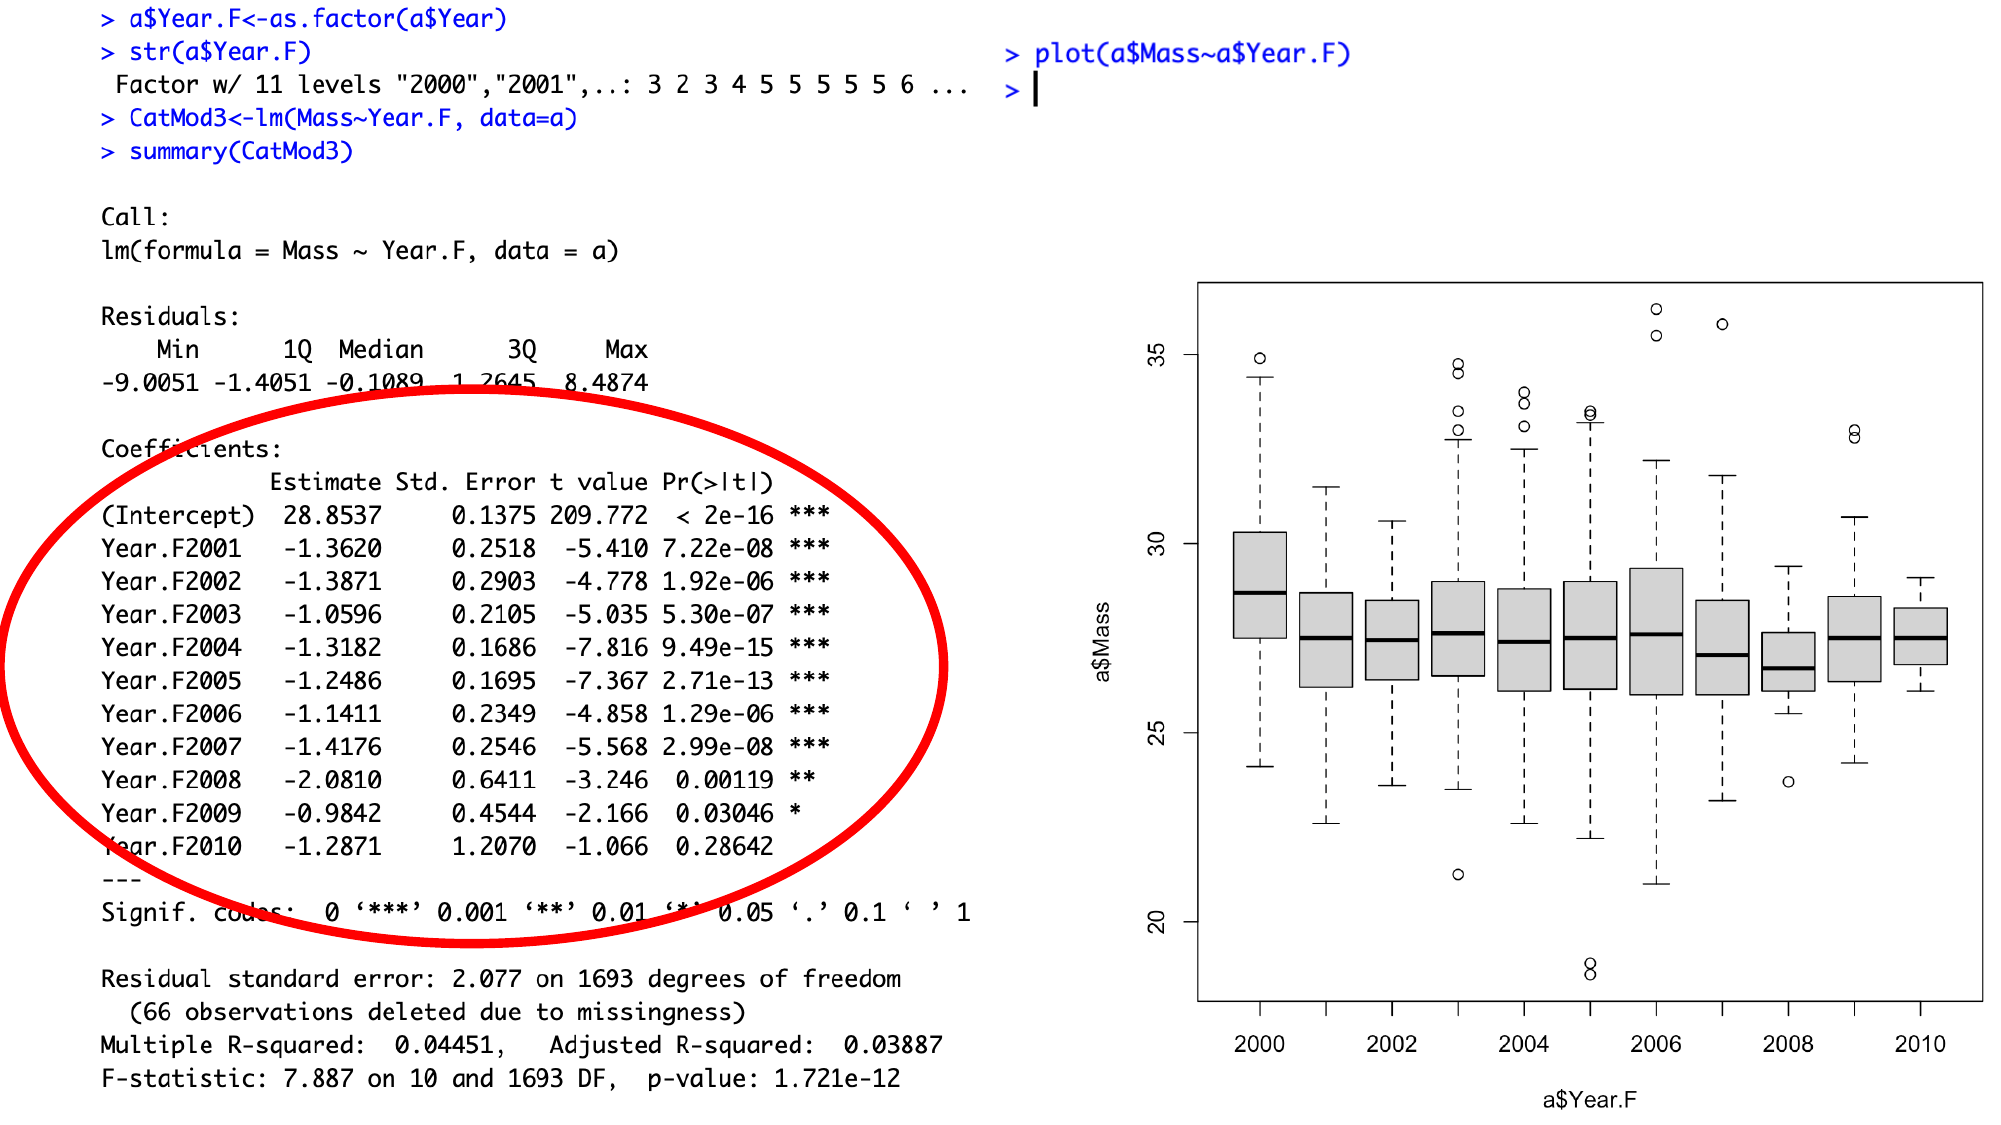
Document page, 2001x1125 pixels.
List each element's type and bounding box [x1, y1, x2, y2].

text_box [0, 498, 95, 835]
picture [95, 0, 2000, 1125]
